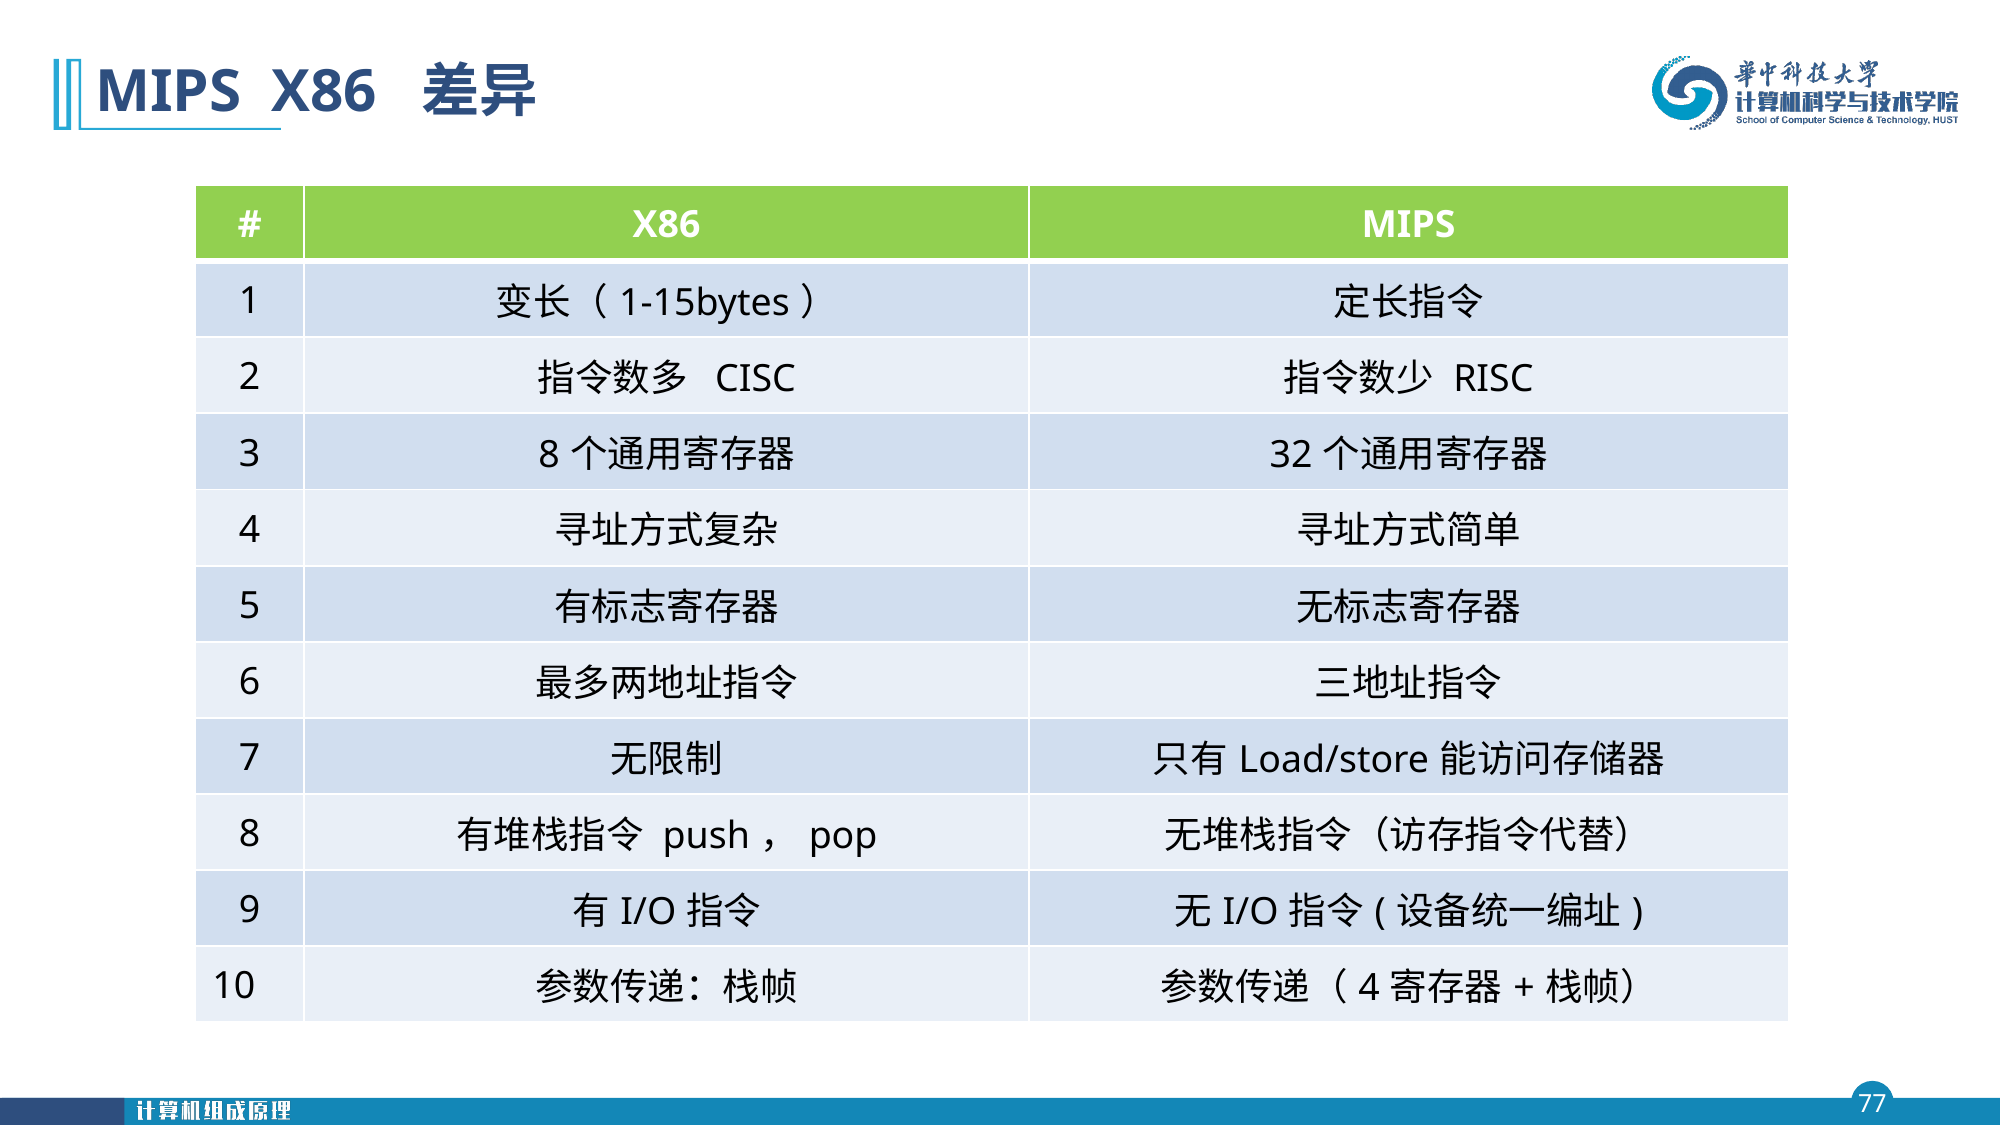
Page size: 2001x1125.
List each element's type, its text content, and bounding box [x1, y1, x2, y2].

table_cell 最多两地址指令 [305, 643, 1028, 717]
table_cell 32个通用寄存器 [1030, 414, 1788, 489]
table_cell 1 [196, 264, 303, 336]
table_cell 只有Load/store能访问存储器 [1030, 719, 1788, 793]
table_cell 2 [196, 338, 303, 412]
table_header # [196, 186, 303, 258]
table_header X86 [305, 186, 1028, 258]
table_cell 9 [196, 871, 303, 945]
table_cell 3 [196, 414, 303, 489]
table_cell 变长（1-15bytes） [305, 264, 1028, 336]
table_cell 定长指令 [1030, 264, 1788, 336]
picture [1805, 56, 1958, 130]
table_cell 有标志寄存器 [305, 567, 1028, 641]
table_cell 5 [196, 567, 303, 641]
table_cell 有I/O指令 [305, 871, 1028, 945]
table_cell 6 [196, 643, 303, 717]
table_cell 指令数多 CISC [305, 338, 1028, 412]
table_cell 8个通用寄存器 [305, 414, 1028, 489]
table_cell 三地址指令 [1030, 643, 1788, 717]
table_cell 指令数少 RISC [1030, 338, 1788, 412]
table_cell 4 [196, 490, 303, 565]
table_cell 10 [196, 947, 303, 1021]
table_cell 有堆栈指令 push，pop [305, 795, 1028, 869]
table_header MIPS [1030, 186, 1788, 258]
table_cell 参数传递：栈帧 [305, 947, 1028, 1021]
table_cell 无I/O指令(设备统一编址) [1030, 871, 1788, 945]
table_cell 寻址方式复杂 [305, 490, 1028, 565]
table_cell 寻址方式简单 [1030, 490, 1788, 565]
table_cell 无限制 [305, 719, 1028, 793]
table_cell 无堆栈指令（访存指令代替） [1030, 795, 1788, 869]
table_cell 8 [196, 795, 303, 869]
table_cell 7 [196, 719, 303, 793]
table_cell 参数传递（4寄存器+栈帧） [1030, 947, 1788, 1021]
title MIPS X86 差异 [80, 42, 1805, 144]
table_cell 无标志寄存器 [1030, 567, 1788, 641]
